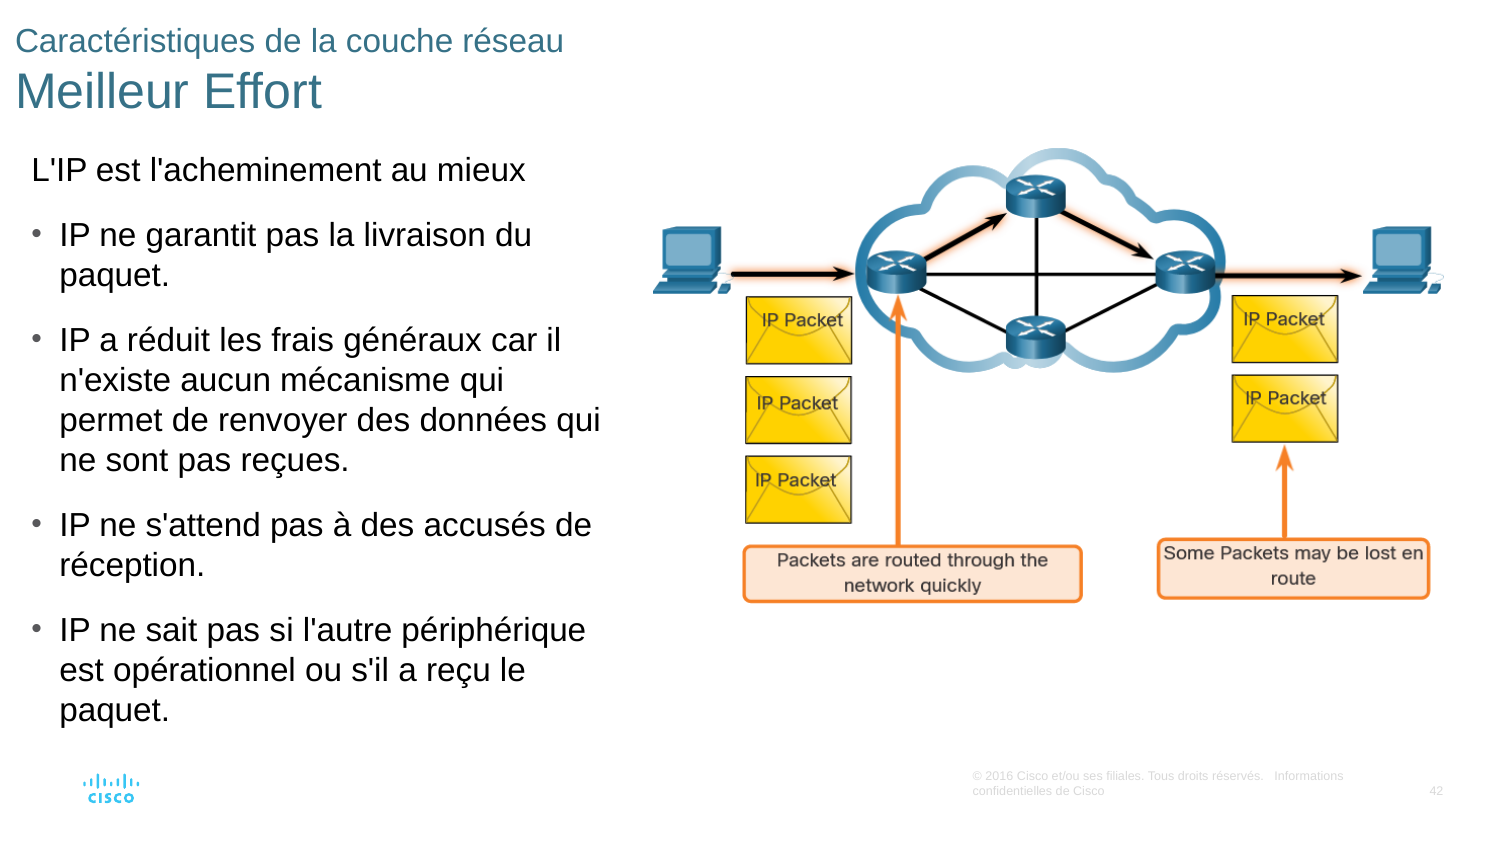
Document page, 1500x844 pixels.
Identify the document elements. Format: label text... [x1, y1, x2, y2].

title Caractéristiques de la couche réseau Meilleur Effort [0, 6, 1500, 131]
picture [652, 140, 1446, 609]
list L'IP est l'acheminement au mieux IP ne garantit pas la livraison du paquet. IP a réduit les frais généraux car il n'existe aucun mécanisme qui permet de renvoyer des données qui ne sont pas reçues. IP ne s'attend pas à des accusés de réception. IP ne sait pas si l'autre périphérique est opérationnel ou s'il a reçu le paquet. [16, 140, 636, 609]
